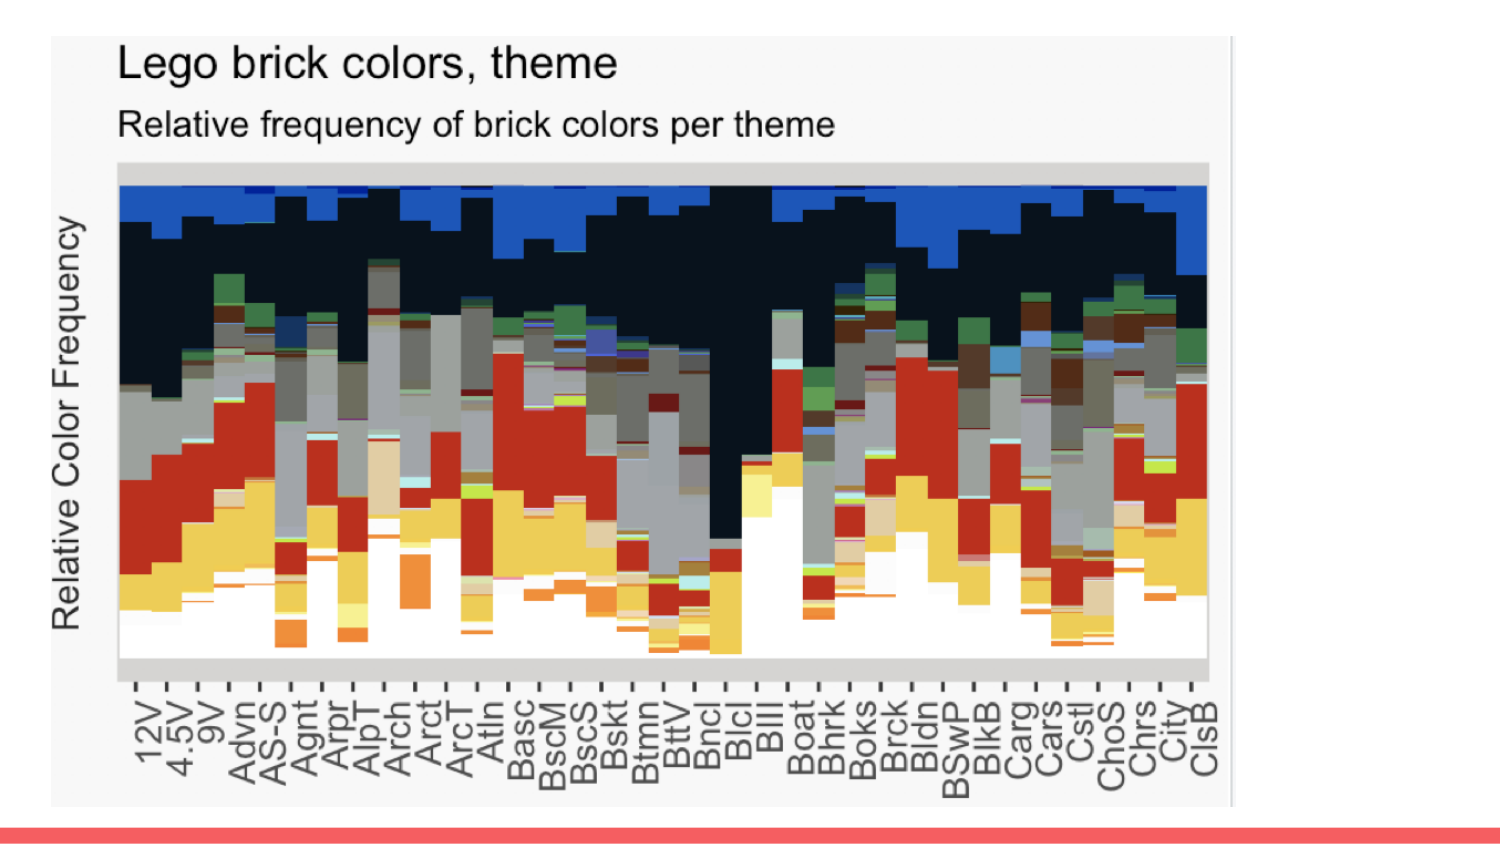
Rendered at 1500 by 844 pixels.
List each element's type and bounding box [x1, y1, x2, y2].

picture [50, 36, 1236, 808]
